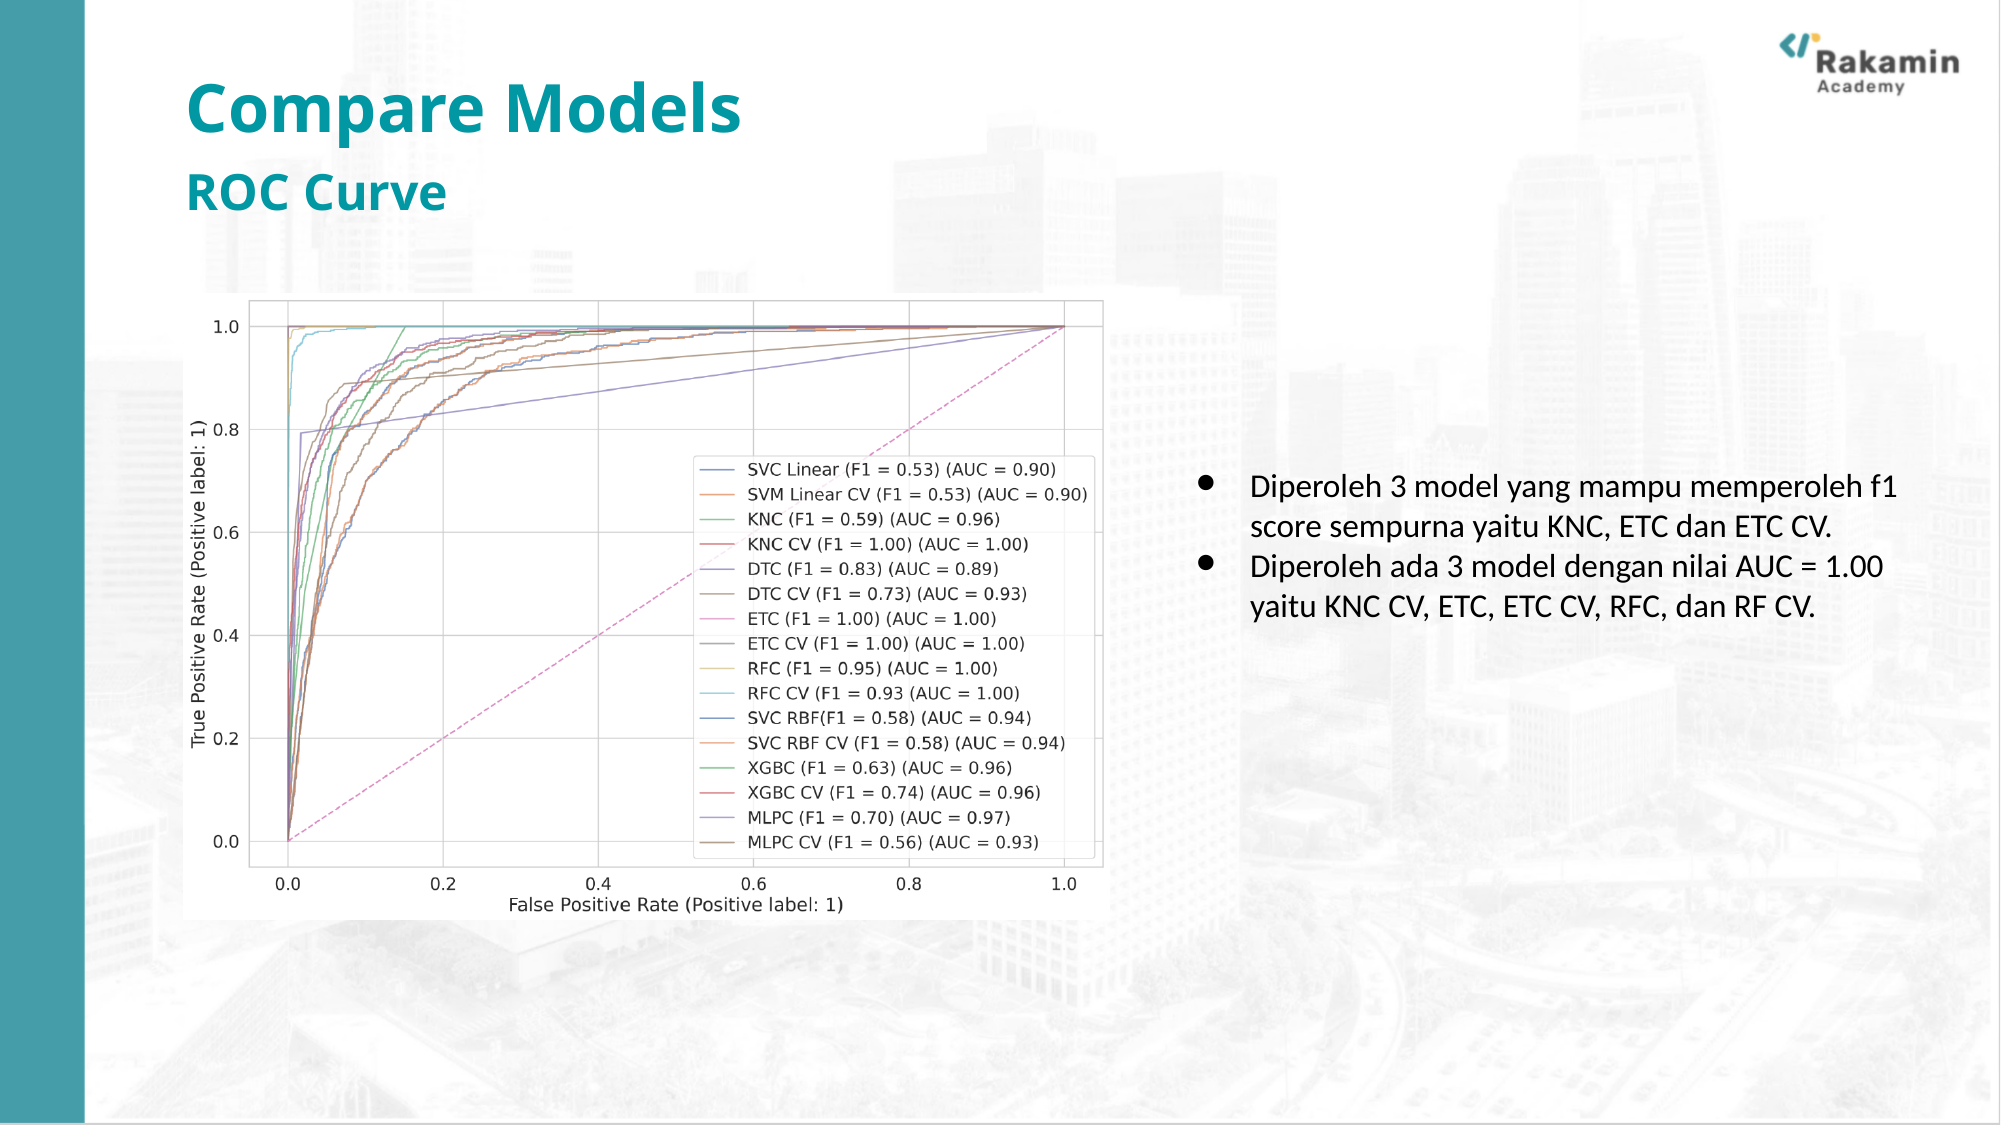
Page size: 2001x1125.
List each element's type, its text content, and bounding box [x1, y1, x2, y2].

text_box ROC Curve [170, 151, 1377, 229]
picture [0, 0, 2001, 1125]
text_box Diperoleh 3 model yang mampu memperoleh f1 score sempurna yaitu KNC, ETC dan ETC CV. Diperoleh ada 3 model dengan nilai AUC = 1.00 yaitu KNC CV, ETC, ETC CV, RFC, dan RF CV. [1159, 456, 1961, 672]
text_box Compare Models [170, 56, 1377, 151]
